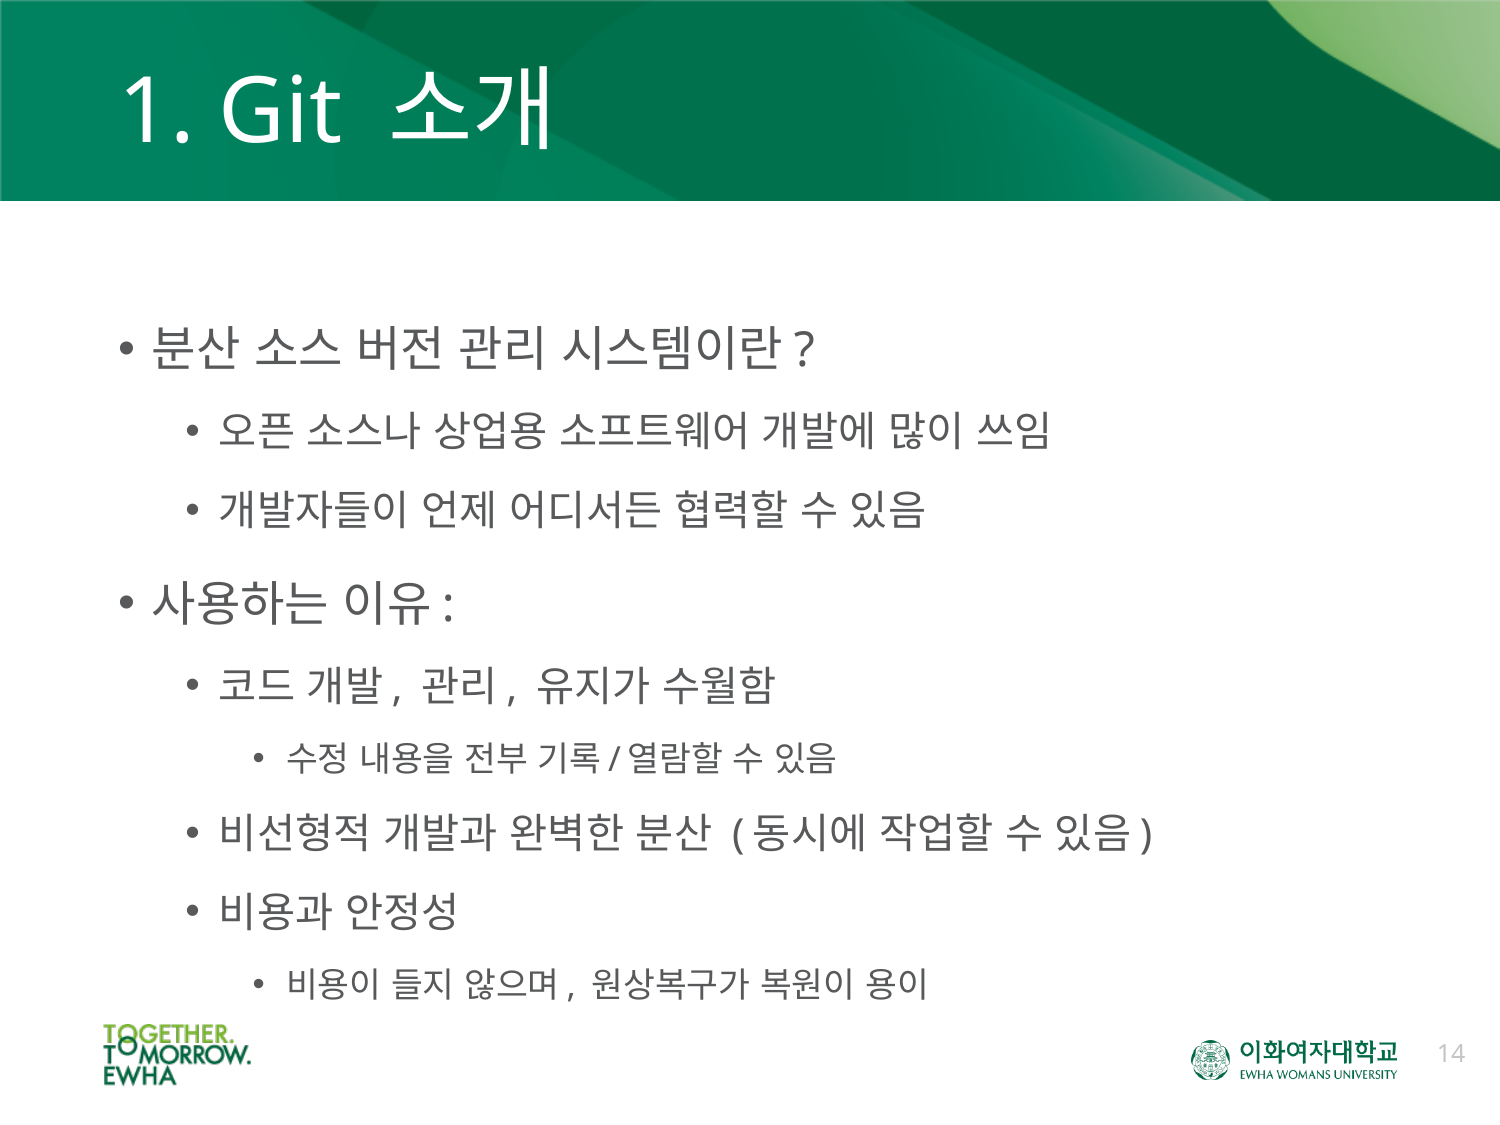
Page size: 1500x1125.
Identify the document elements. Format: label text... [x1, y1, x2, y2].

picture [103, 1024, 251, 1087]
title 1. Git 소개 [103, 4, 1457, 222]
list 분산 소스 버전 관리 시스템이란? 오픈 소스나 상업용 소프트웨어 개발에 많이 쓰임 개발자들이 언제 어디서든 협력할 수 있음 사용하는 이유: 코드 개발, 관리, 유지가 수월함 수정 내용을 전부 기록/열람할 수 있음 비선형적 개발과 완벽한 분산 (동시에 작업할 수 있음) 비용과 안정성 비용이 들지 않으며, 원상복구가 복원이 용이 [103, 299, 1397, 1014]
slide_number 14 [1142, 1024, 1481, 1085]
picture [0, 0, 1500, 201]
